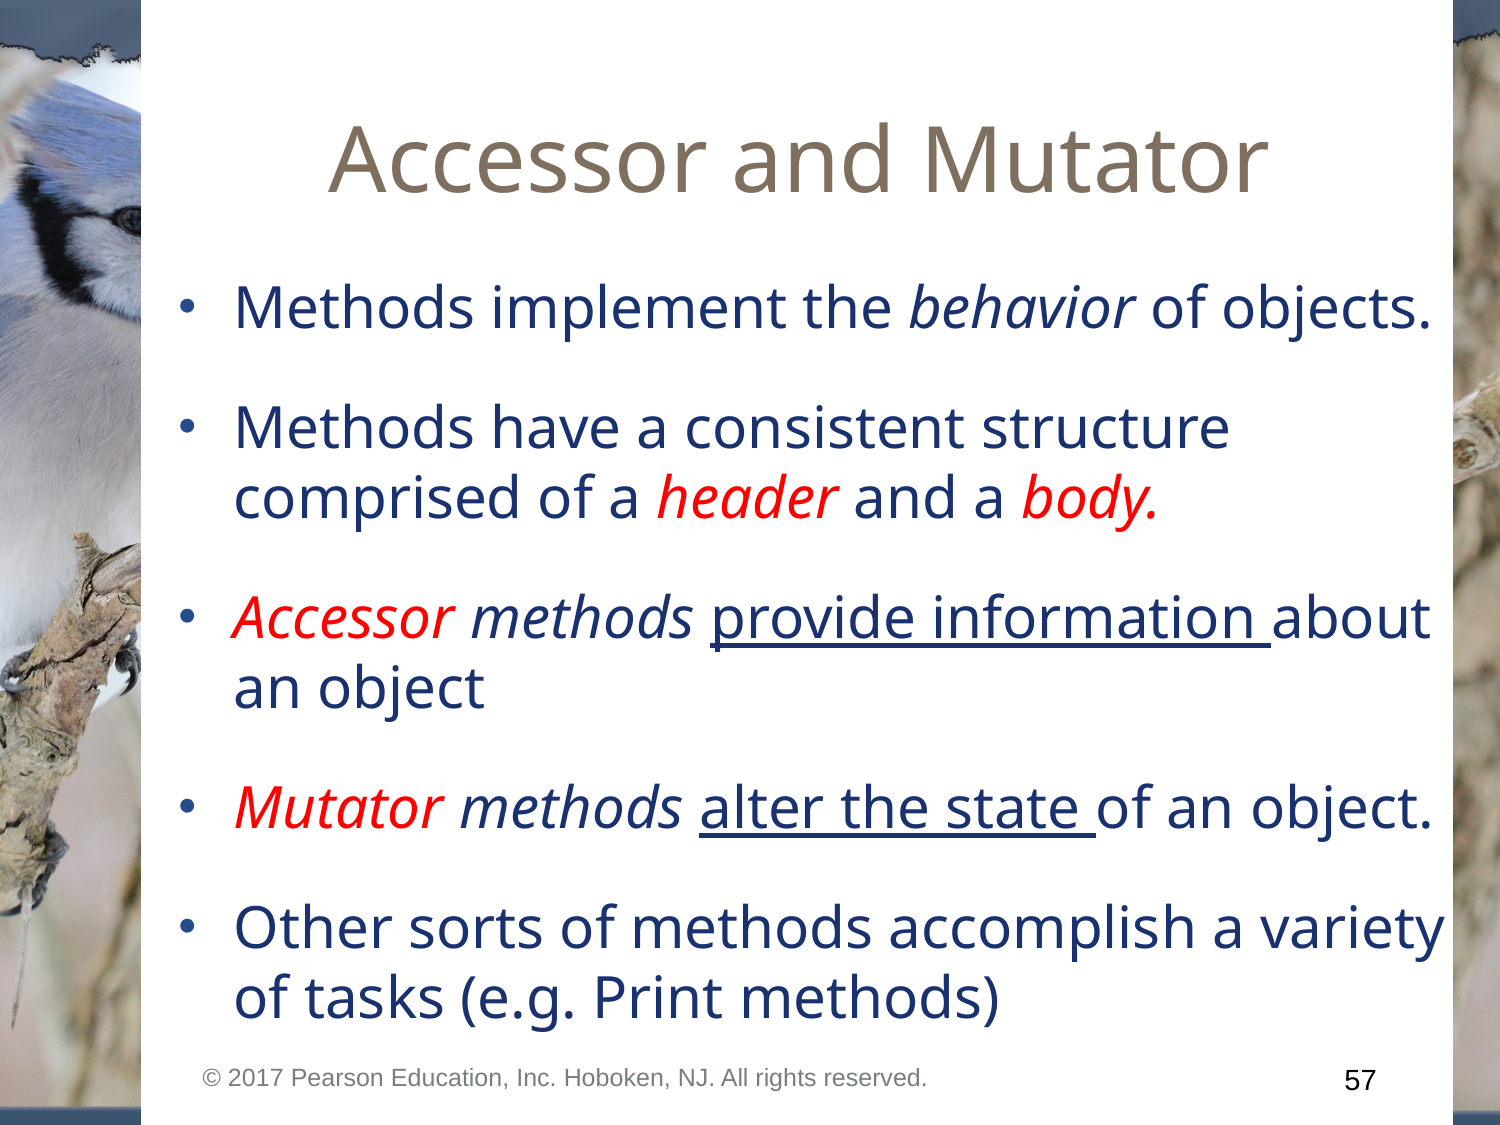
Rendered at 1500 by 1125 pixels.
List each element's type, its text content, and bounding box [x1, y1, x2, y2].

picture [1453, 0, 1500, 1125]
list Methods implement the behavior of objects. Methods have a consistent structure comprised of a header and a body. Accessor methods provide information about an object Mutator methods alter the state of an object. Other sorts of methods accomplish a variety of tasks (e.g. Print methods) [162, 263, 1475, 1020]
footer © 2017 Pearson Education, Inc. Hoboken, NJ. All rights reserved. [187, 1054, 1325, 1105]
picture [0, 0, 141, 1125]
title Accessor and Mutator [162, 62, 1438, 250]
